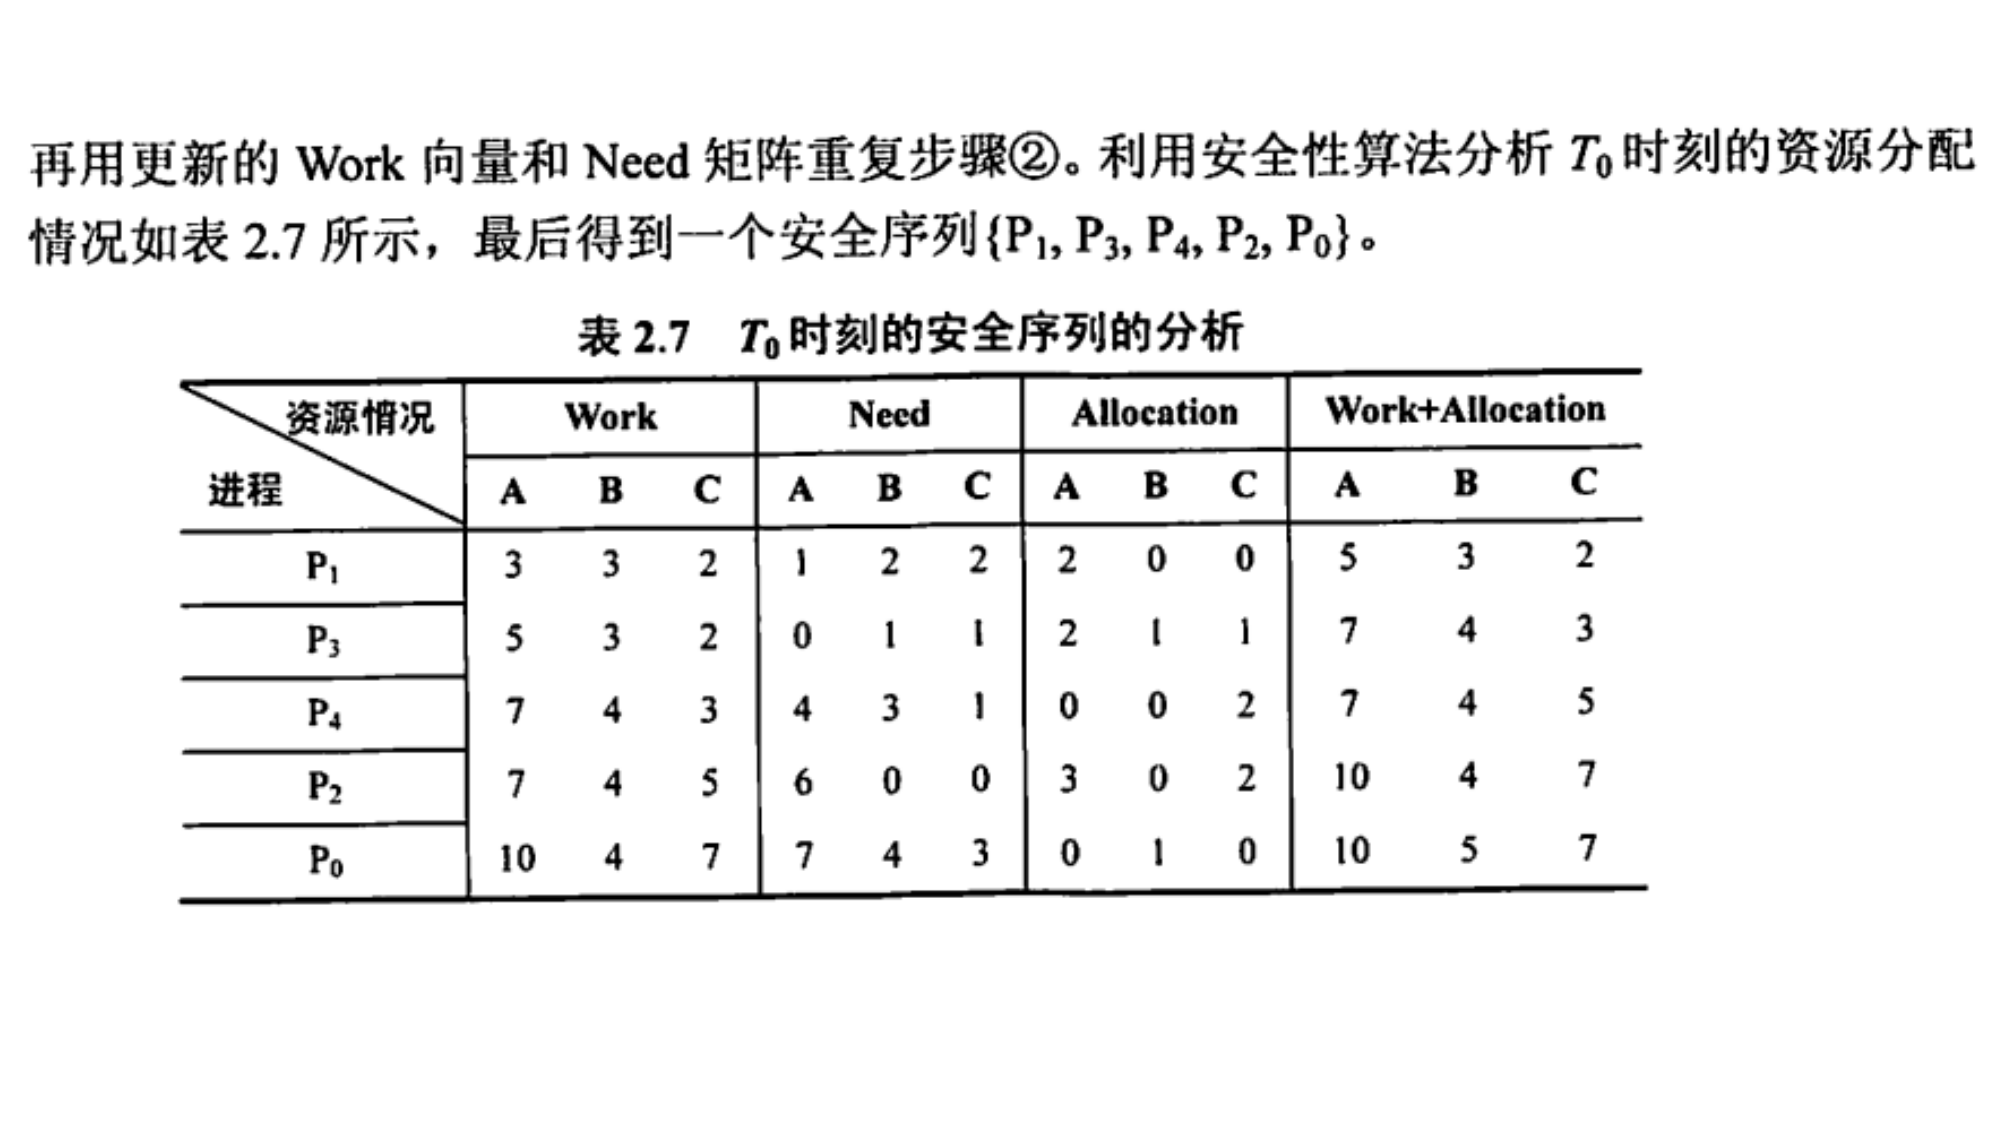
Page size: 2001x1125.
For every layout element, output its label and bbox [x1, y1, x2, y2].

list [11, 113, 2000, 950]
